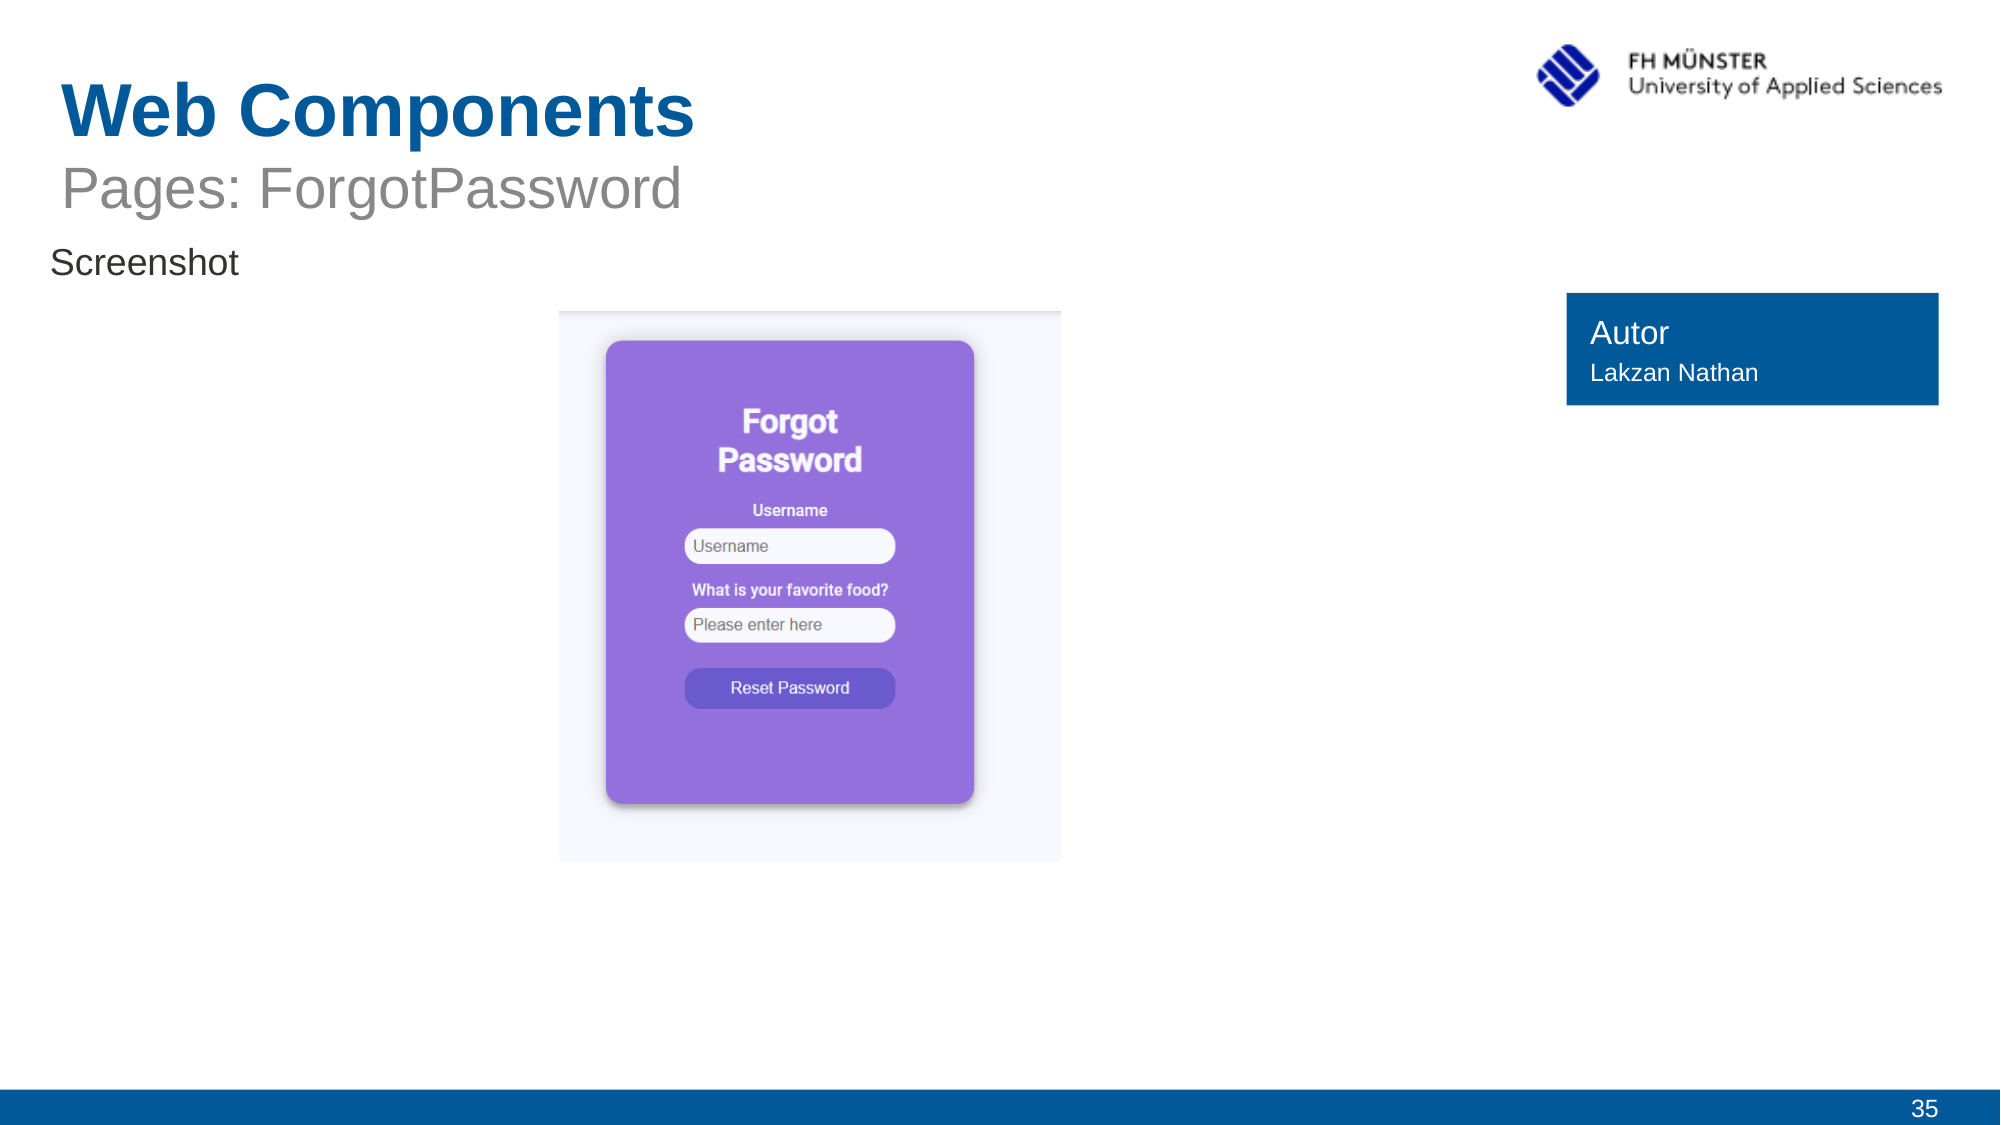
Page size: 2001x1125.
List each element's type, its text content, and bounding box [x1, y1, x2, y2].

title Web Components [60, 61, 1508, 143]
picture [559, 311, 1061, 863]
text_box Autor [1590, 311, 1916, 352]
text_box Lakzan Nathan [1590, 356, 1916, 387]
text_box [1566, 292, 1939, 406]
list Pages: ForgotPassword [60, 143, 1508, 226]
text_box Screenshot [49, 237, 1497, 284]
